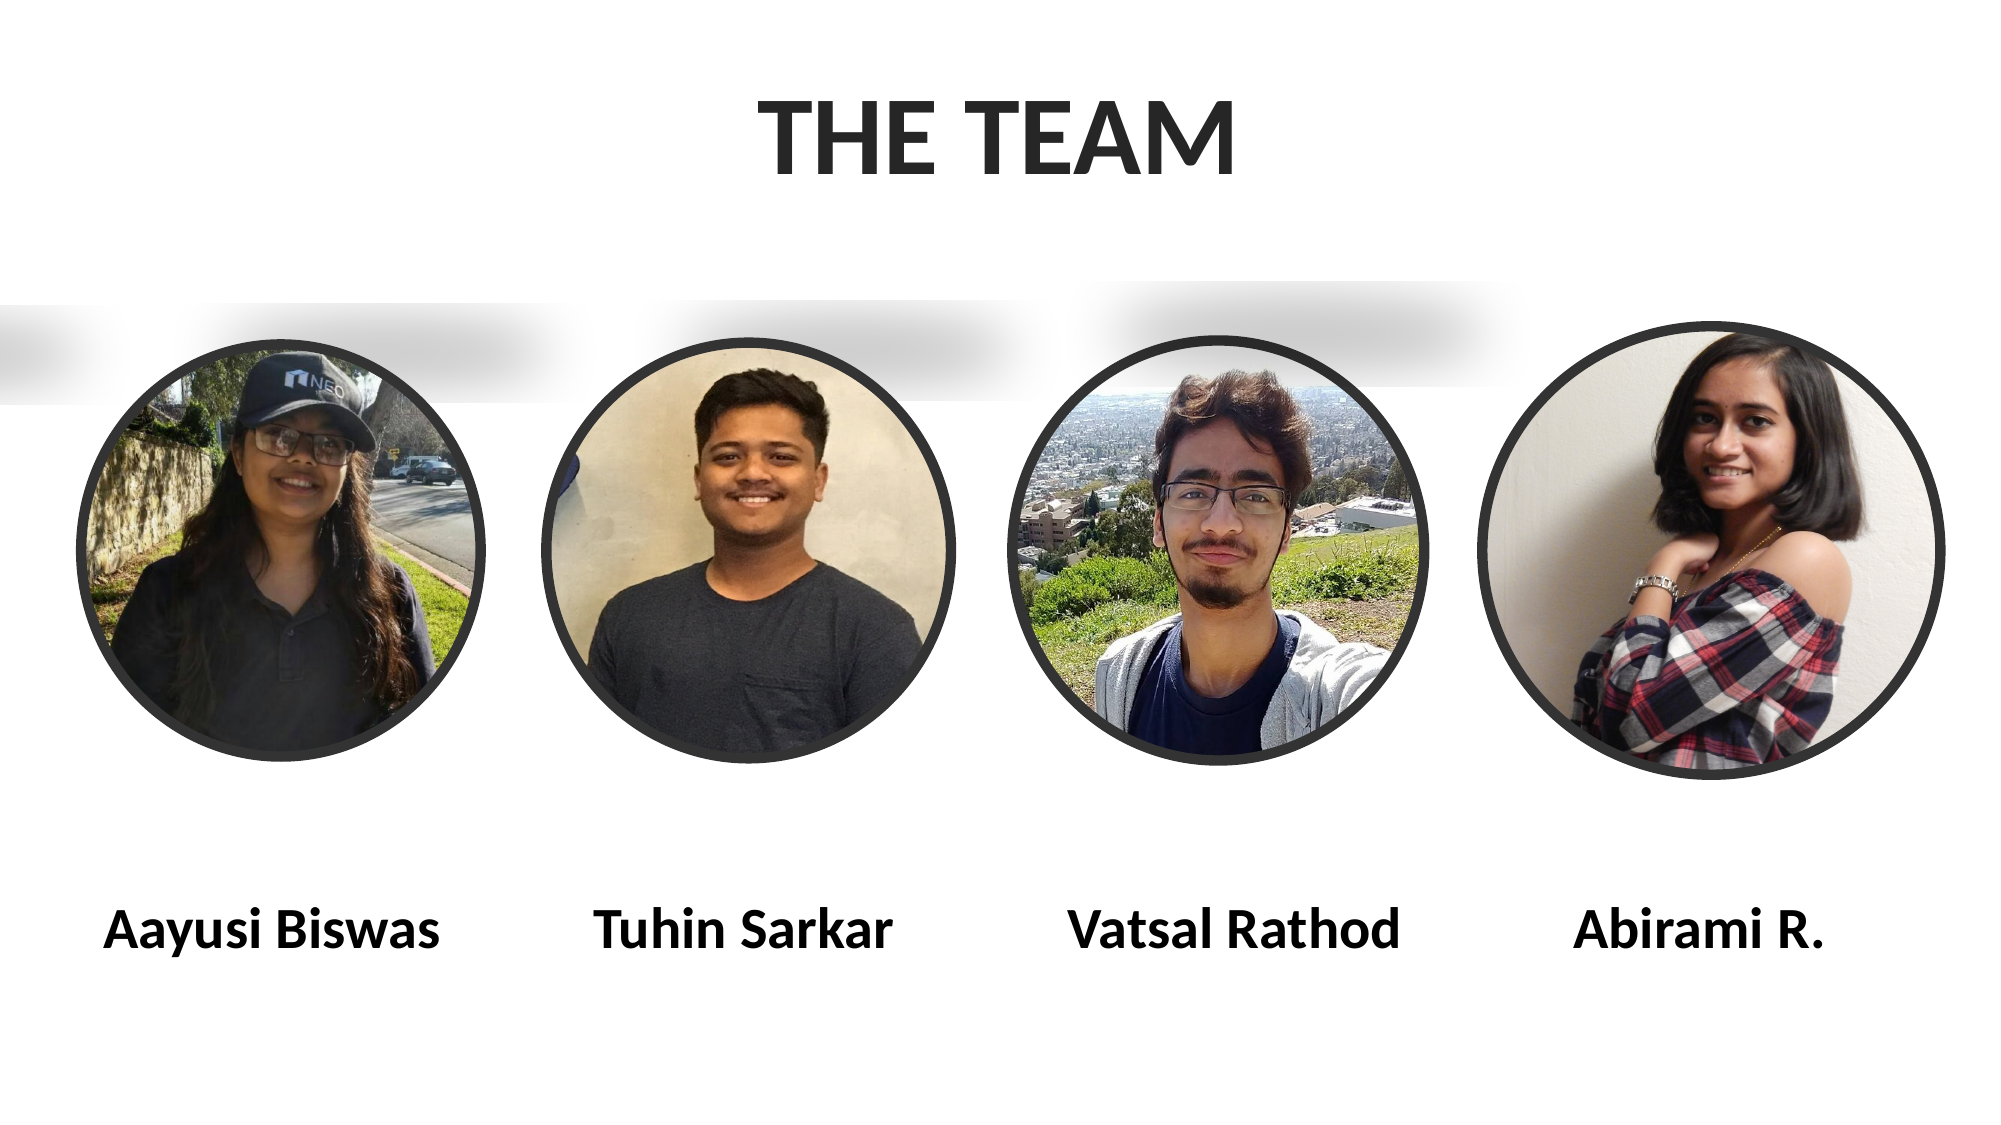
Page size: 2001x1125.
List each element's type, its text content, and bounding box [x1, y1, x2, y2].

picture [81, 344, 481, 757]
text_box THE TEAM [741, 54, 1256, 205]
text_box Tuhin Sarkar [578, 882, 928, 968]
picture [1012, 340, 1425, 761]
picture [1482, 326, 1941, 775]
text_box Abirami R. [1558, 882, 1865, 968]
picture [546, 342, 951, 759]
text_box Aayusi Biswas [88, 882, 474, 968]
text_box Vatsal Rathod [1053, 882, 1438, 968]
